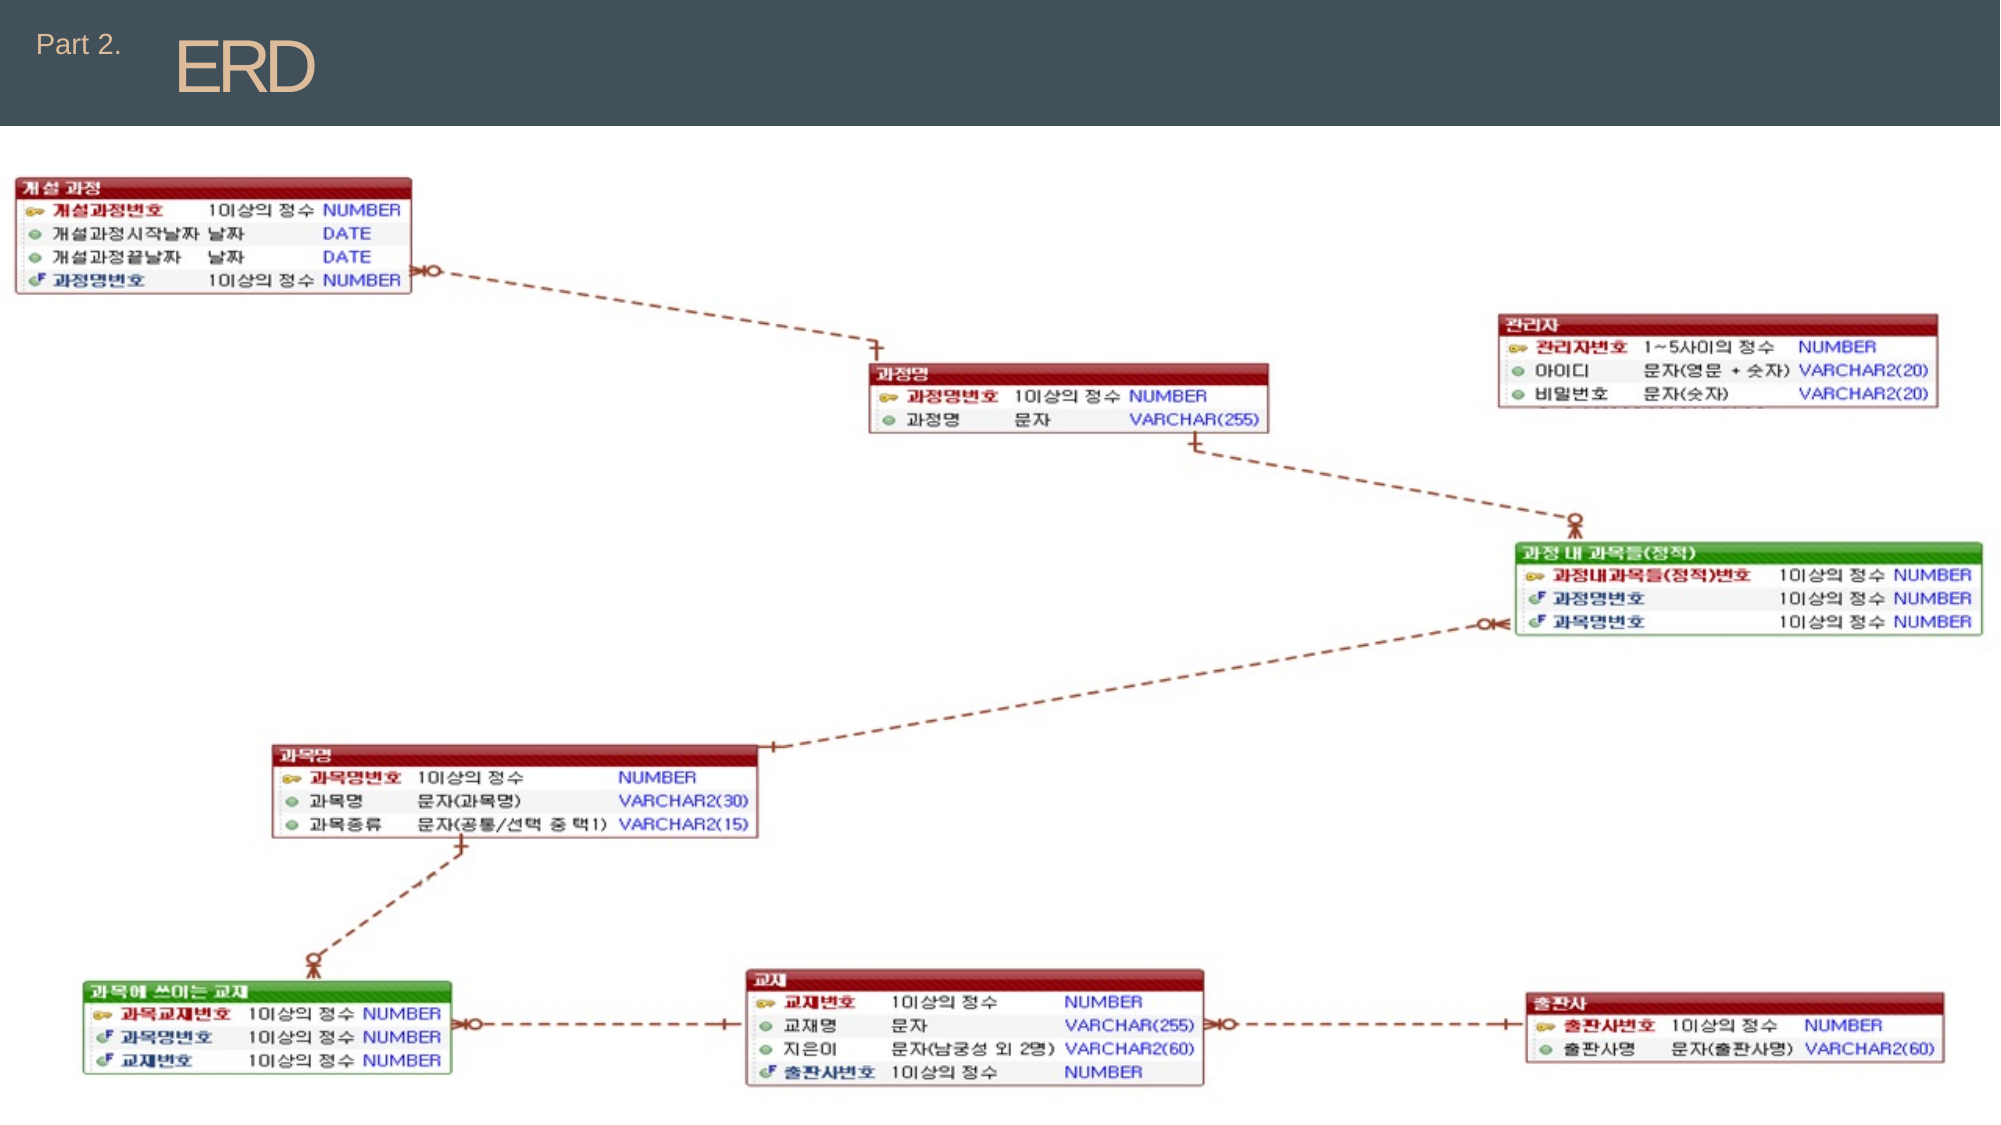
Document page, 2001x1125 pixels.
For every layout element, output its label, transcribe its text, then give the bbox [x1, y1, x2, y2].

picture [0, 126, 2000, 1125]
text_box ERD [158, 10, 834, 116]
text_box [0, 0, 2000, 126]
text_box Part 2. [21, 18, 138, 68]
